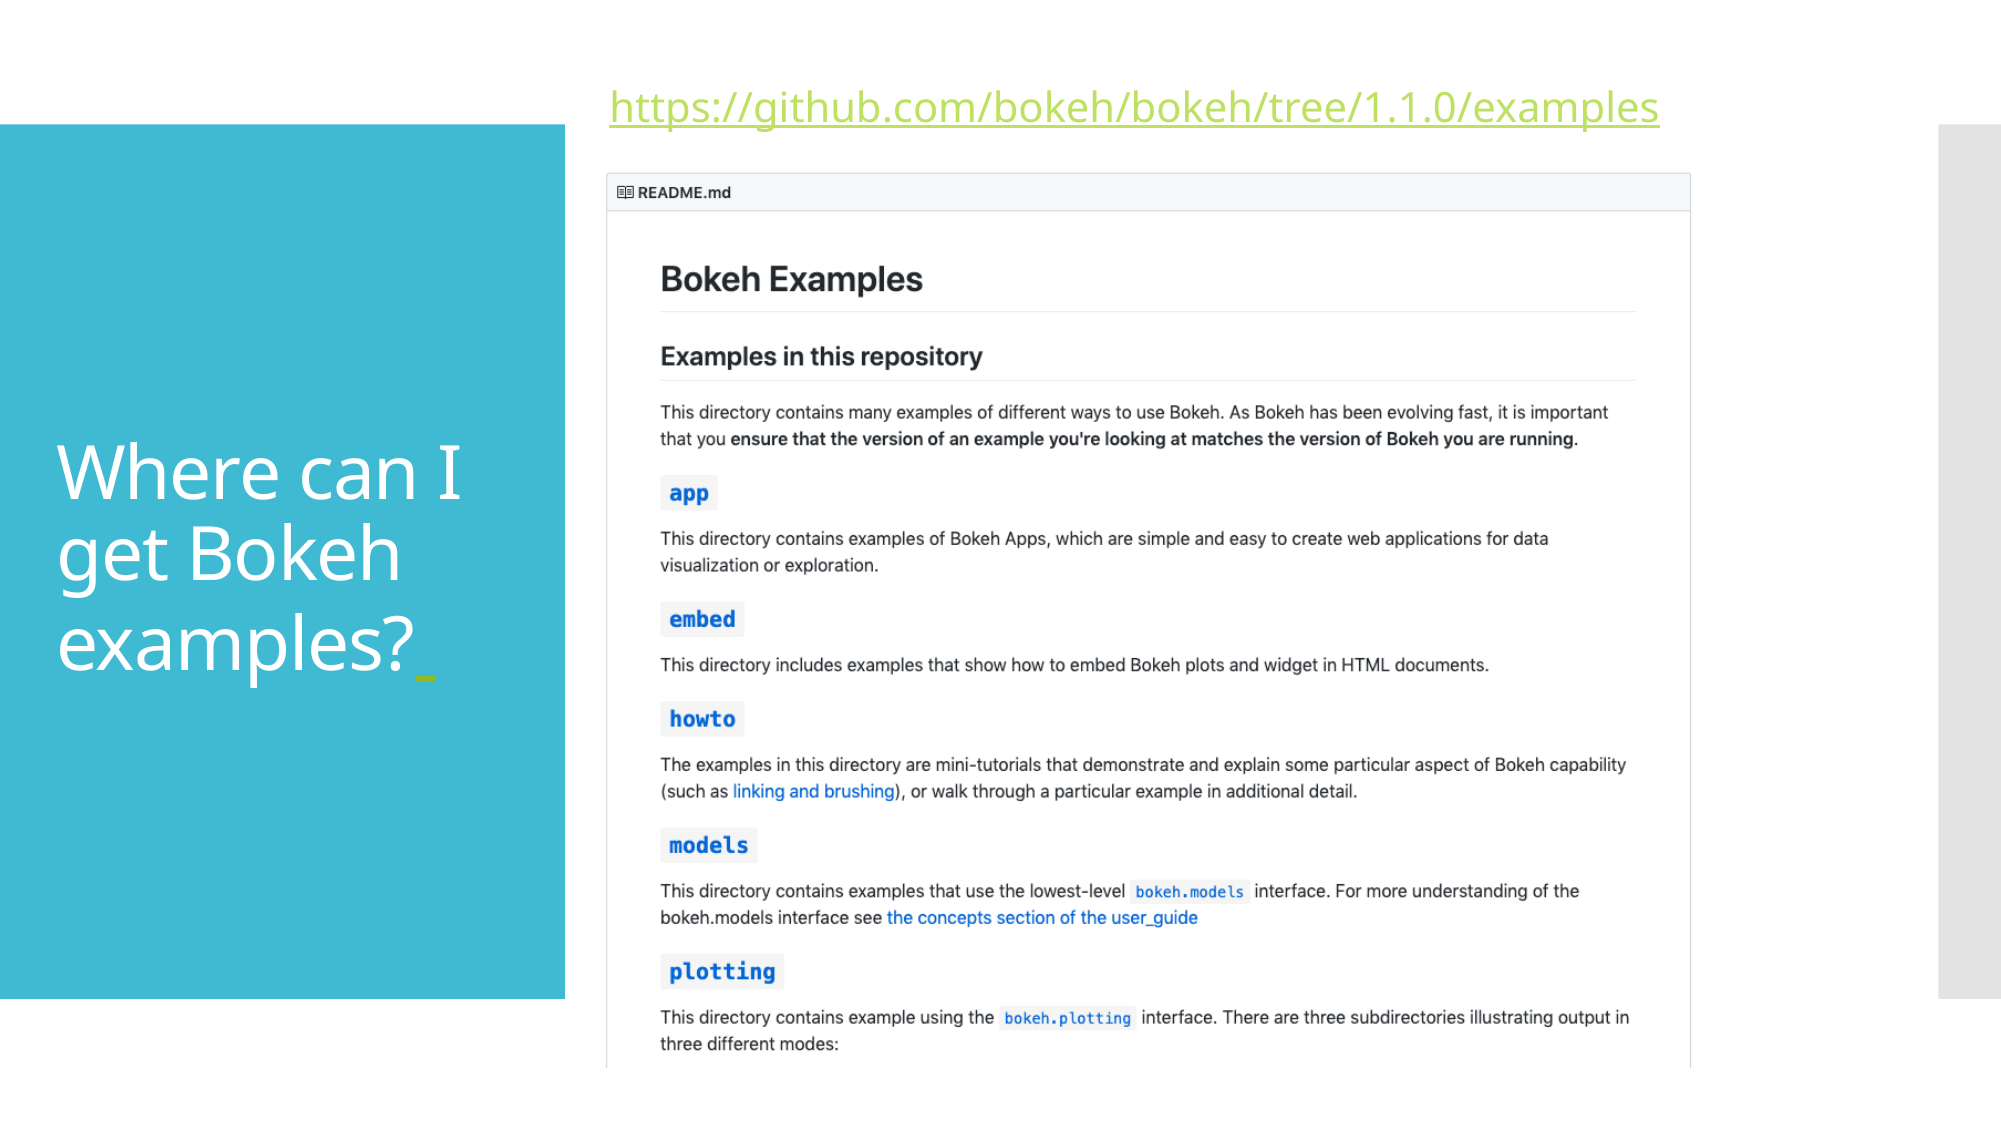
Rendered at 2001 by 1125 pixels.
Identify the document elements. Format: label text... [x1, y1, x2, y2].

title Where can I get Bokeh examples? [41, 184, 525, 940]
picture [594, 165, 1700, 1068]
list https://github.com/bokeh/bokeh/tree/1.1.0/examples [594, 29, 1795, 185]
